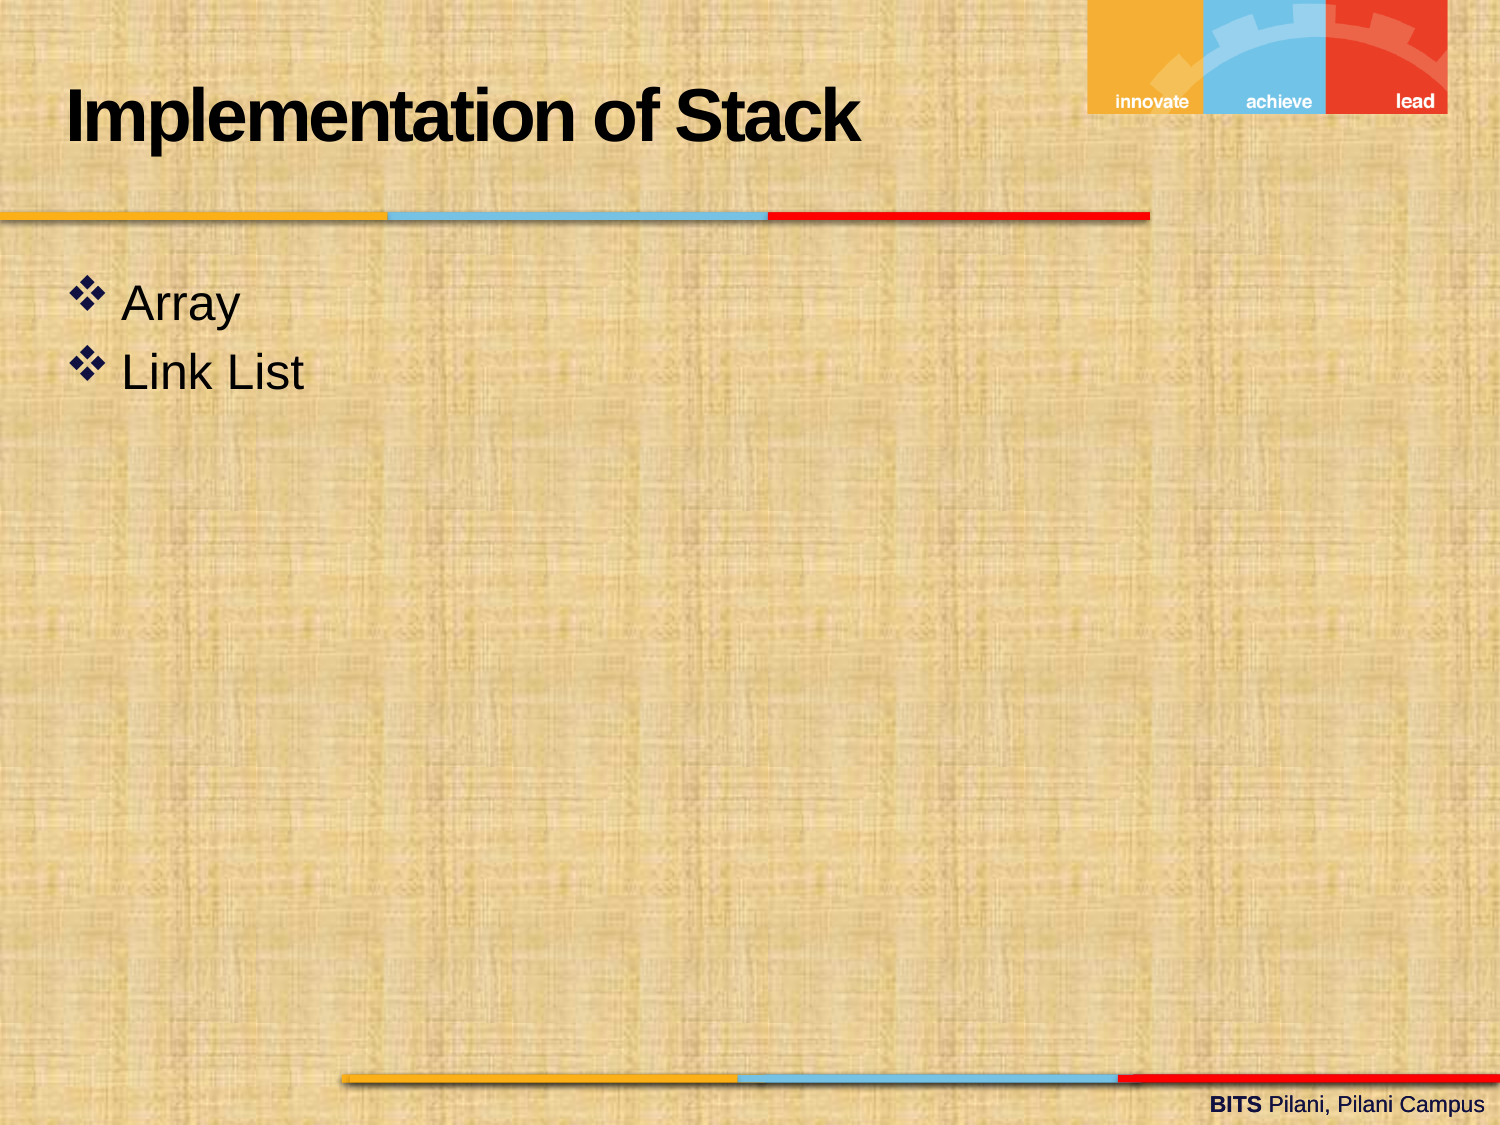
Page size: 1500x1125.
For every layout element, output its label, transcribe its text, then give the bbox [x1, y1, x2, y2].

picture [0, 0, 1500, 1125]
list Implementation of Stack [50, 24, 1088, 213]
list Array Link List [50, 262, 1400, 1005]
